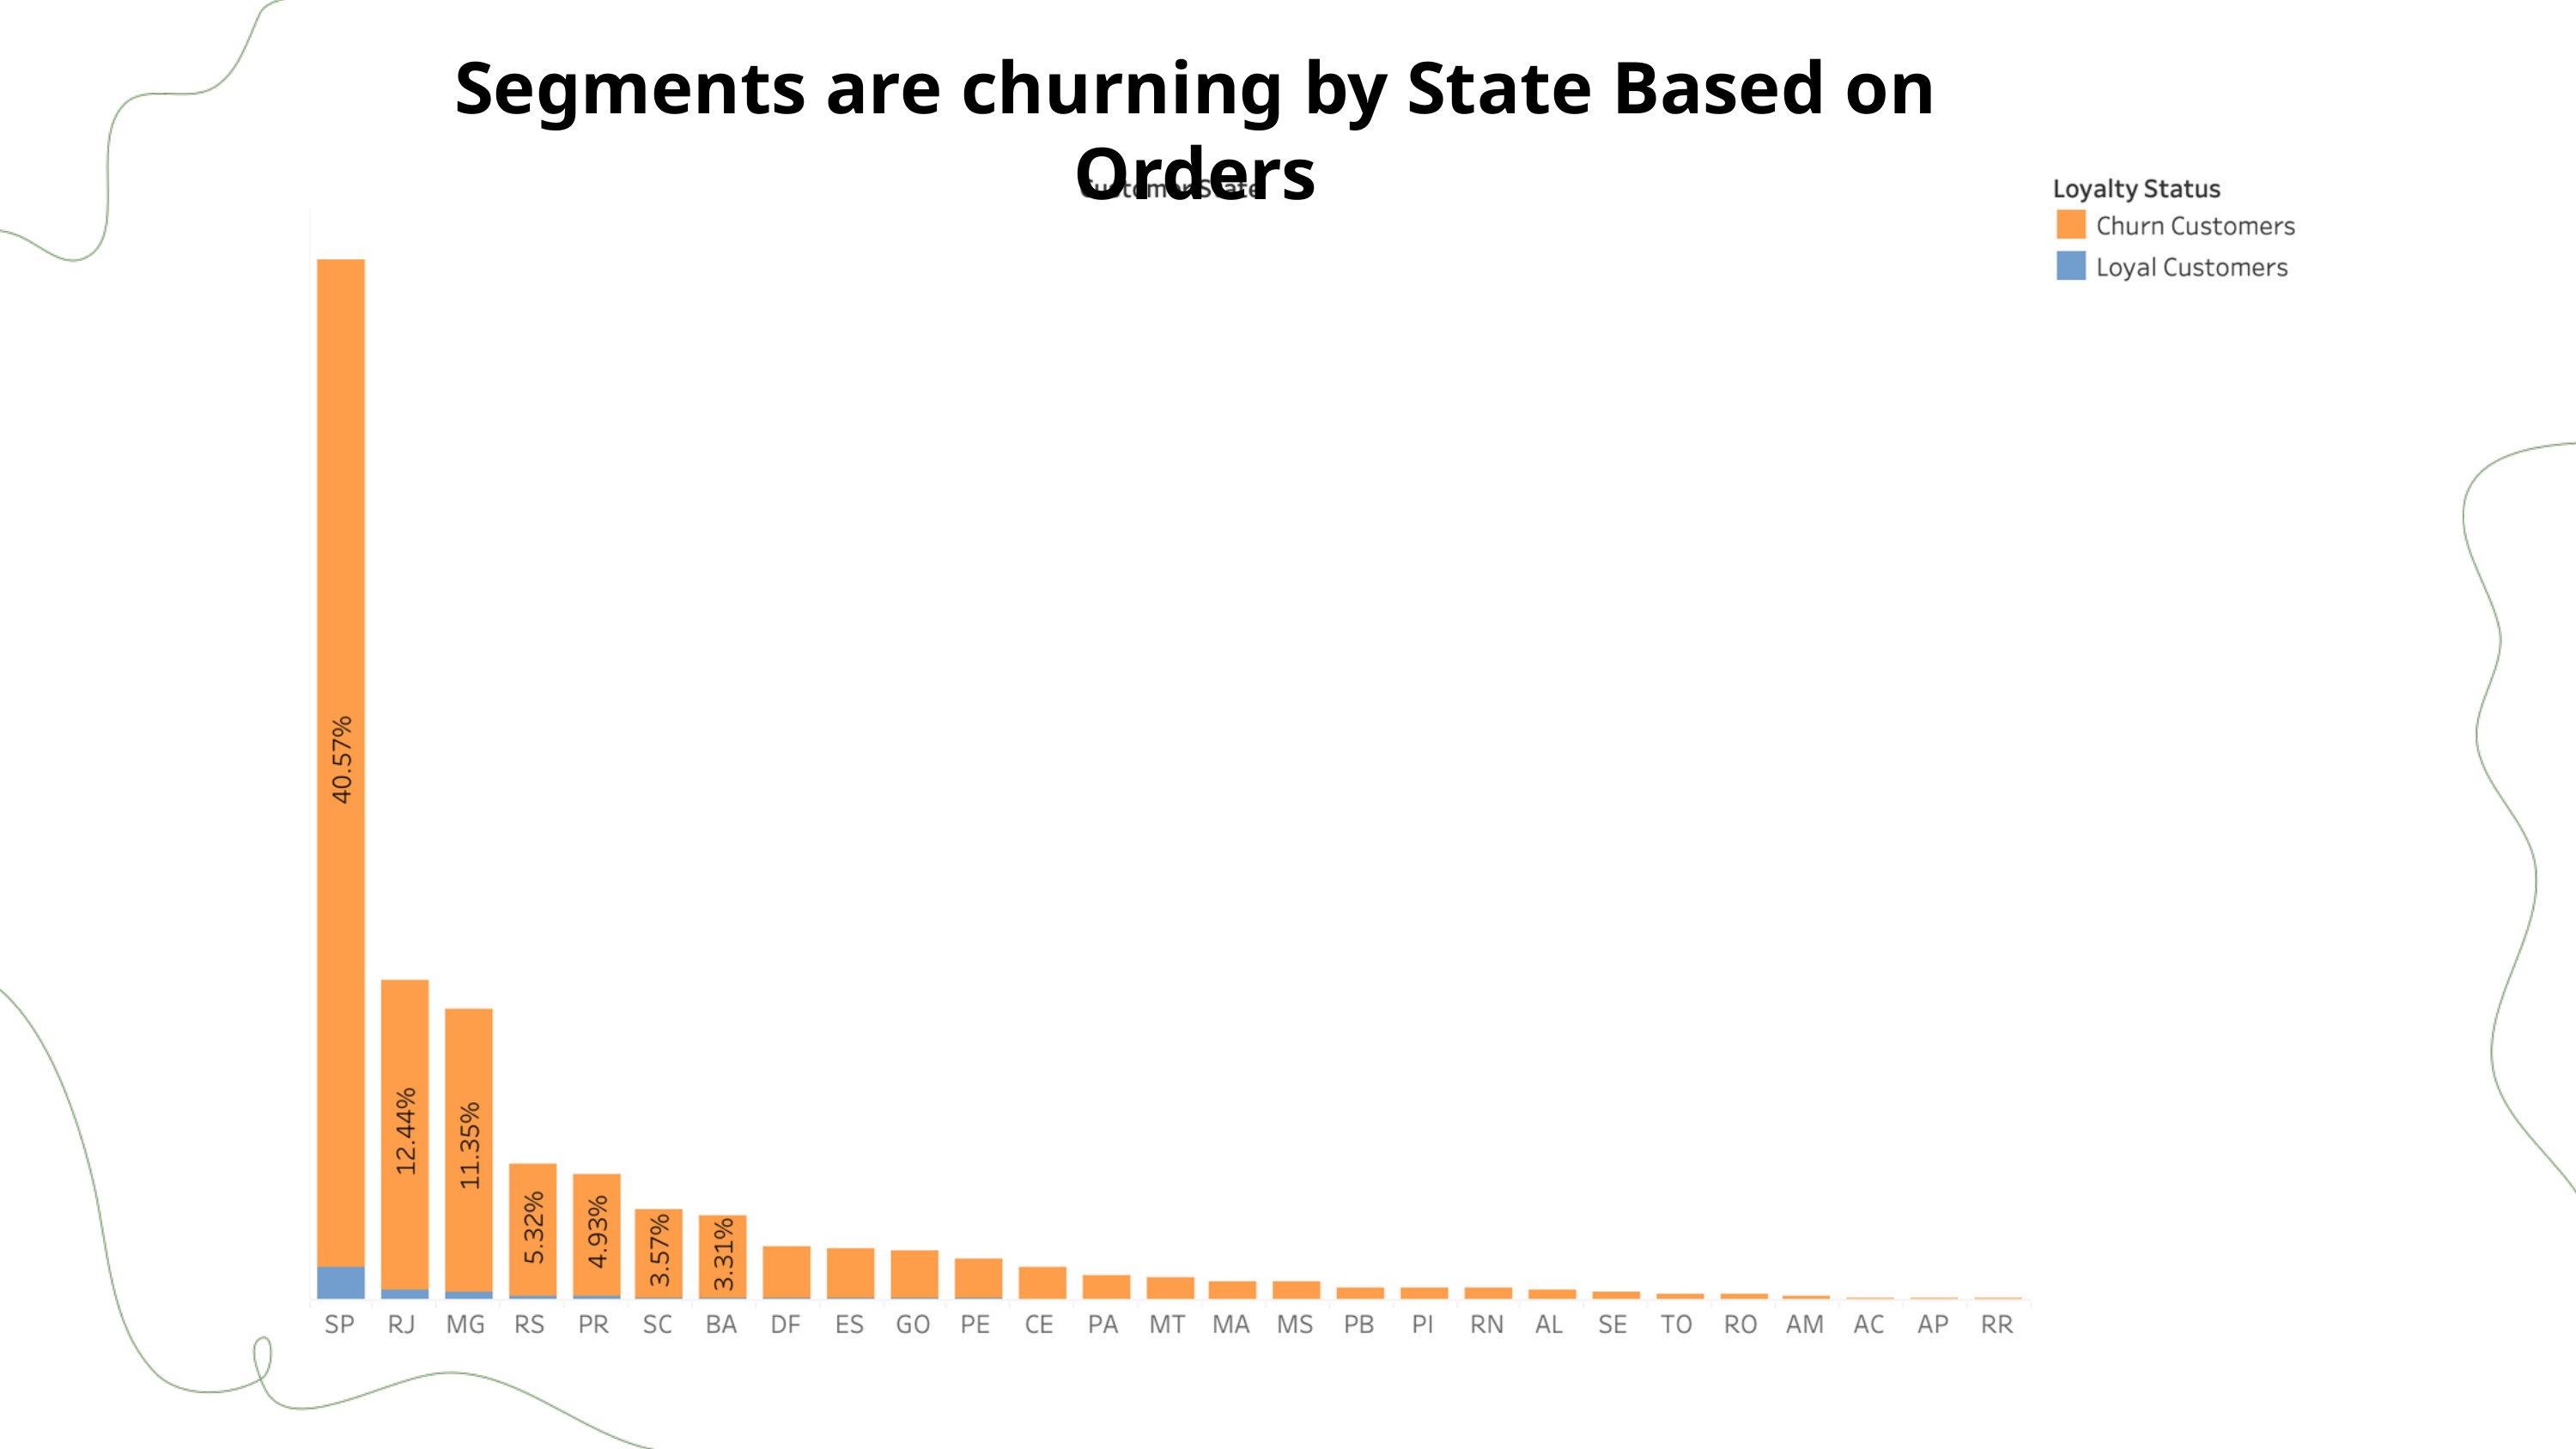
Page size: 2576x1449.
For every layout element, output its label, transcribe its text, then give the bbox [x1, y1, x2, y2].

text_box [2463, 440, 2576, 1318]
text_box [308, 167, 2340, 1343]
text_box Segments are churning by State Based on Orders [350, 41, 2041, 214]
text_box [0, 0, 309, 264]
text_box [0, 964, 683, 1449]
